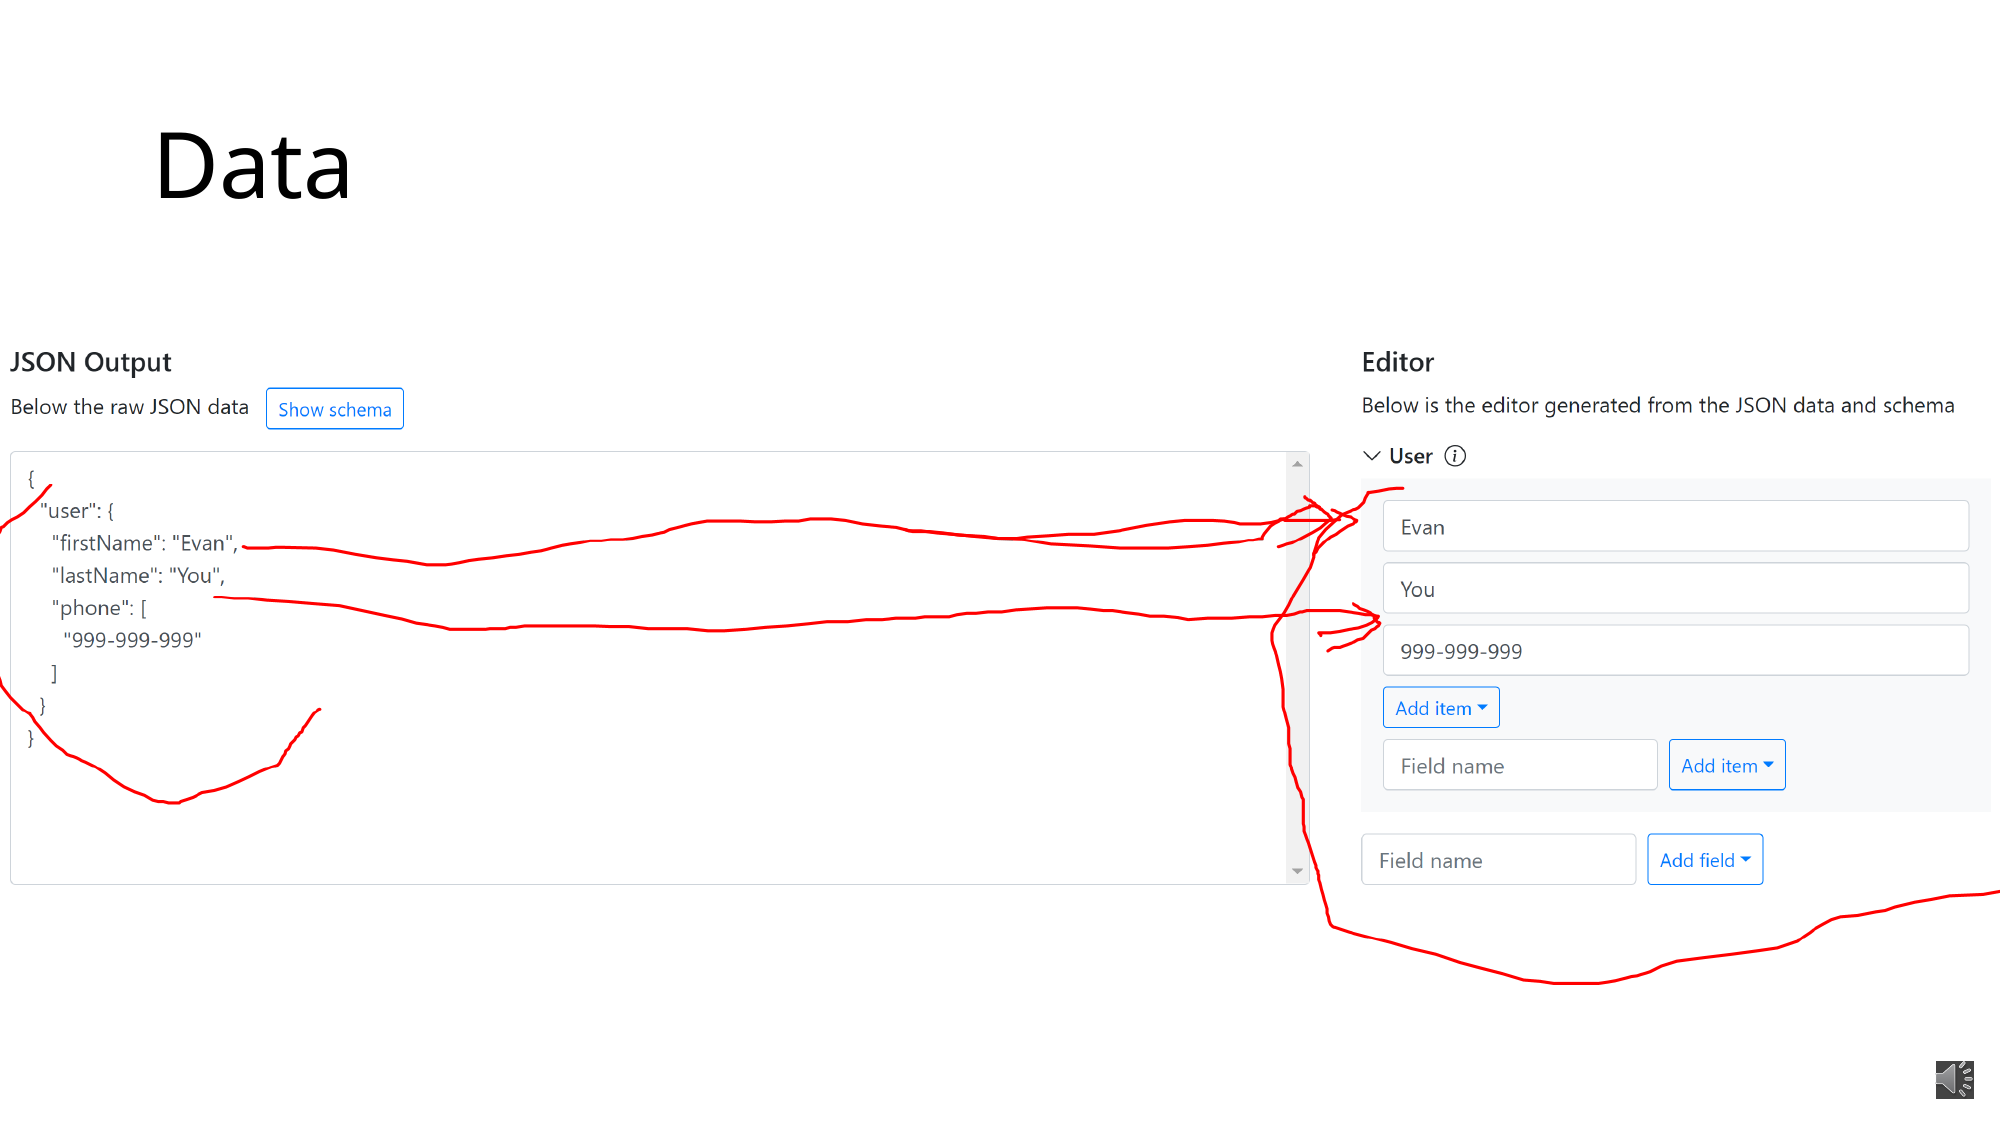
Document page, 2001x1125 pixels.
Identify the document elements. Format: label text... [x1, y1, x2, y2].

picture [1934, 1059, 1975, 1100]
title Data [137, 59, 1863, 278]
picture [0, 484, 2000, 995]
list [5, 342, 1999, 896]
